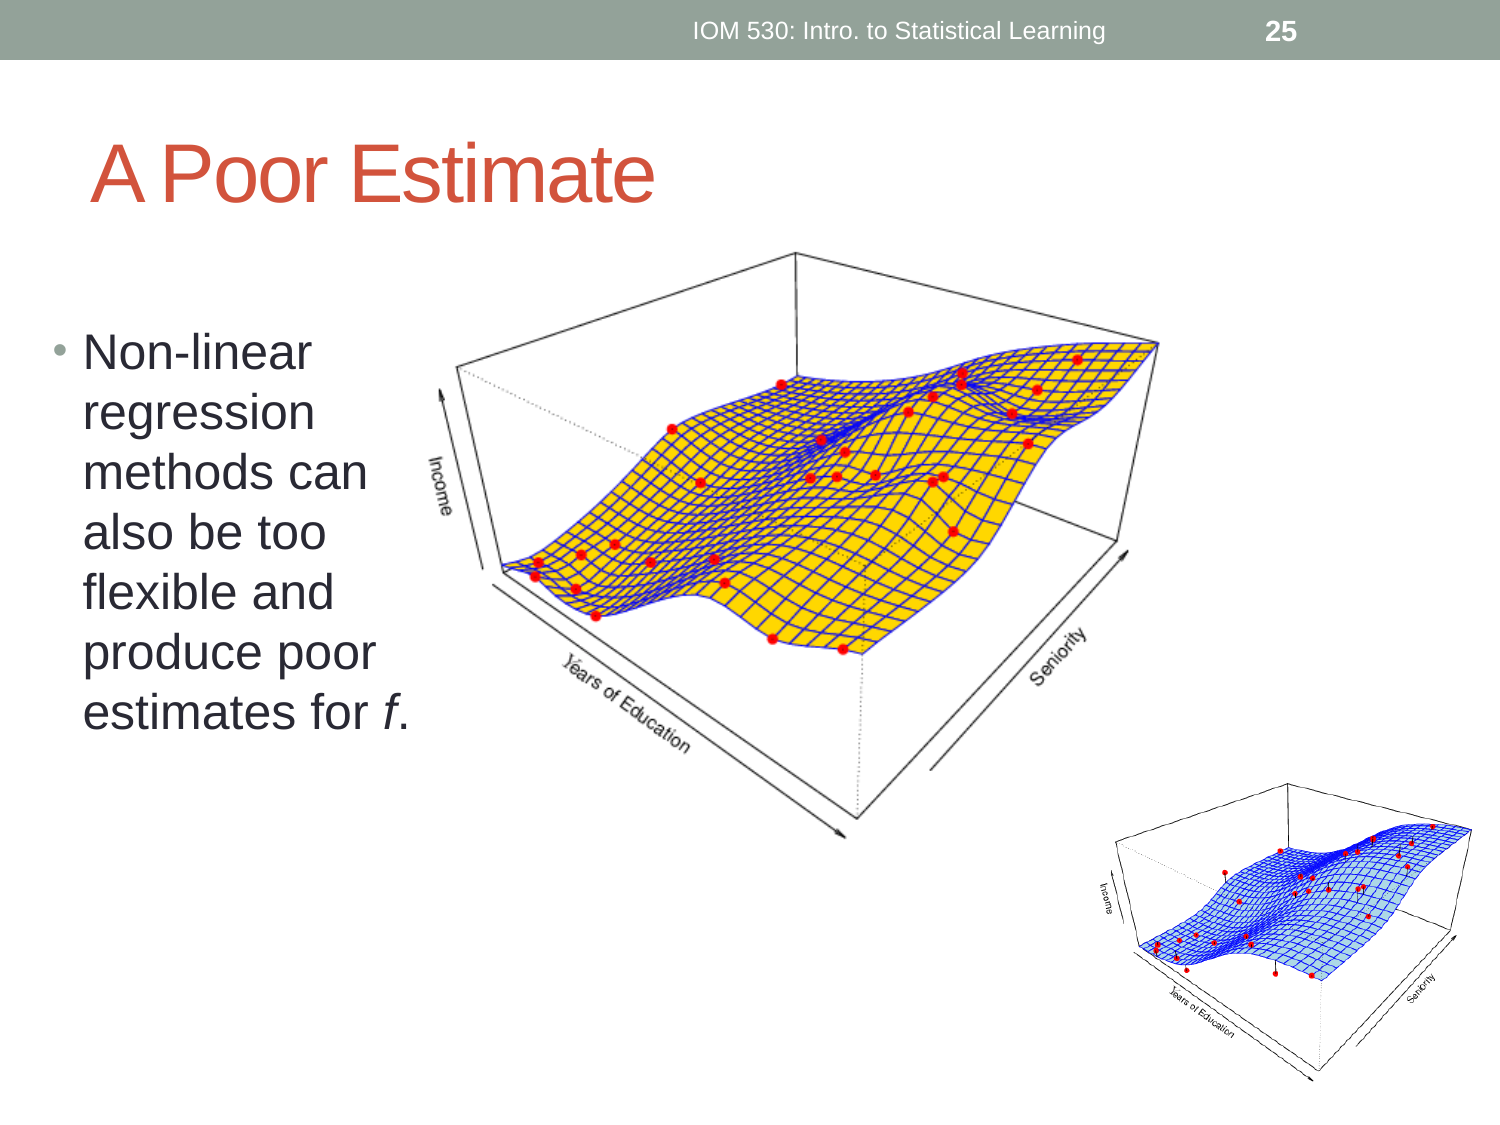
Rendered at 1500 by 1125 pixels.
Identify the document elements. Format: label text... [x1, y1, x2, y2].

text_box Non-linear regression methods can also be too flexible and produce poor estimates for f. [37, 312, 438, 1031]
slide_number 25 [1250, 3, 1425, 57]
footer IOM 530: Intro. to Statistical Learning [562, 3, 1238, 57]
picture [418, 237, 1500, 1108]
title A Poor Estimate [75, 87, 1425, 250]
